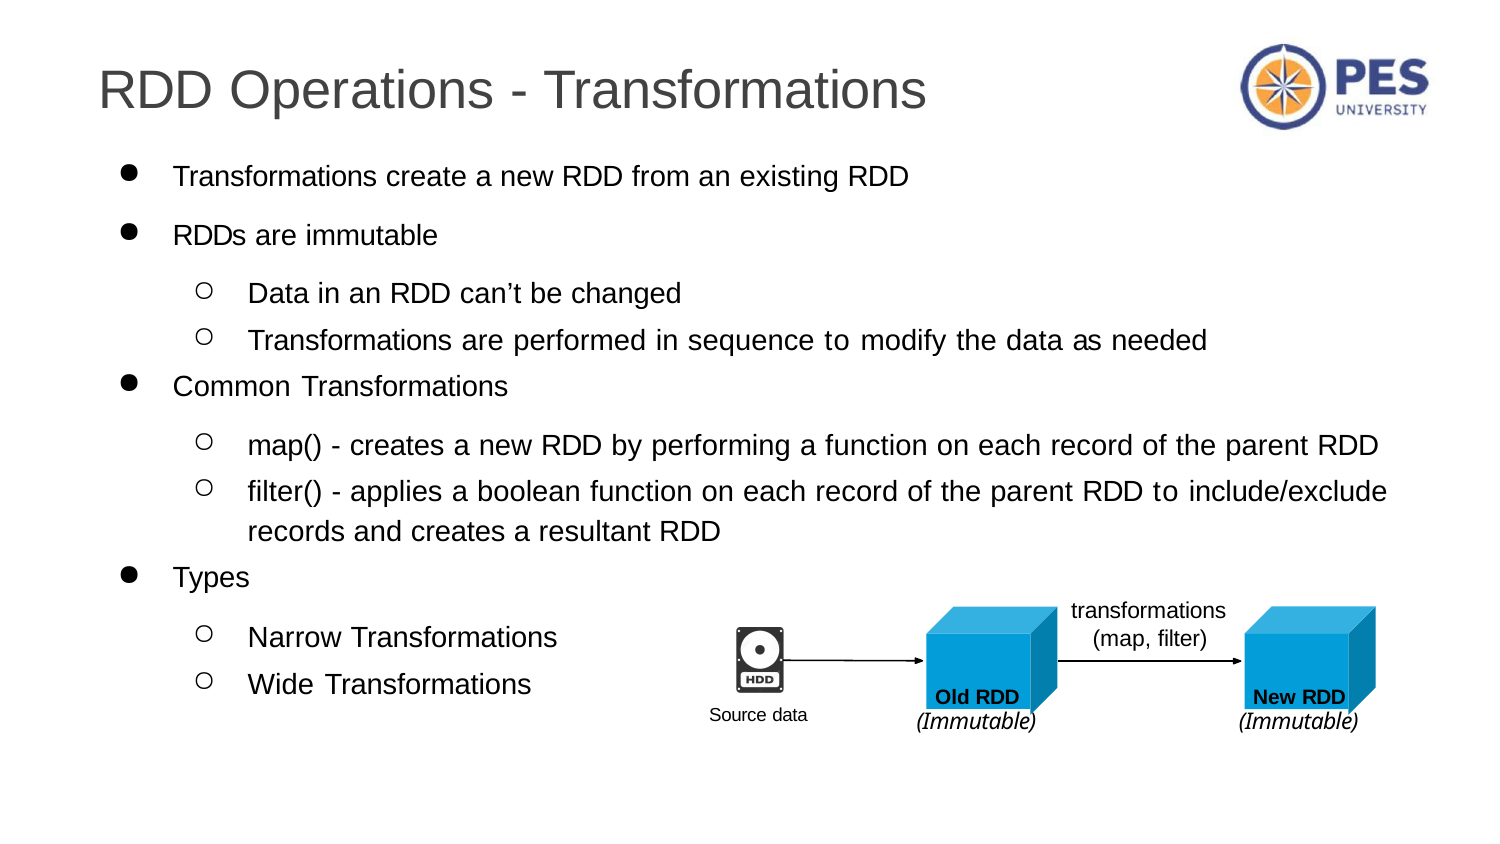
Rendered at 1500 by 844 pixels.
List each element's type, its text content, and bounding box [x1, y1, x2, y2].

text_box Transformations create a new RDD from an existing RDD RDDs are immutable Data in an RDD can’t be changed Transformations are performed in sequence to modify the data as needed Common Transformations map() - creates a new RDD by performing a function on each record of the parent RDD filter() - applies a boolean function on each record of the parent RDD to include/exclude records and creates a resultant RDD Types [115, 155, 1394, 594]
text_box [736, 626, 924, 693]
text_box (Immutable) [1236, 723, 1363, 735]
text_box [926, 606, 1376, 716]
text_box Narrow Transformations Wide Transformations [190, 604, 560, 700]
text_box Source data [707, 700, 812, 726]
text_box transformations (map, filter) [1068, 593, 1232, 604]
picture [1233, 36, 1438, 136]
title RDD Operations - Transformations [96, 51, 931, 195]
text_box (Immutable) [914, 704, 1041, 735]
